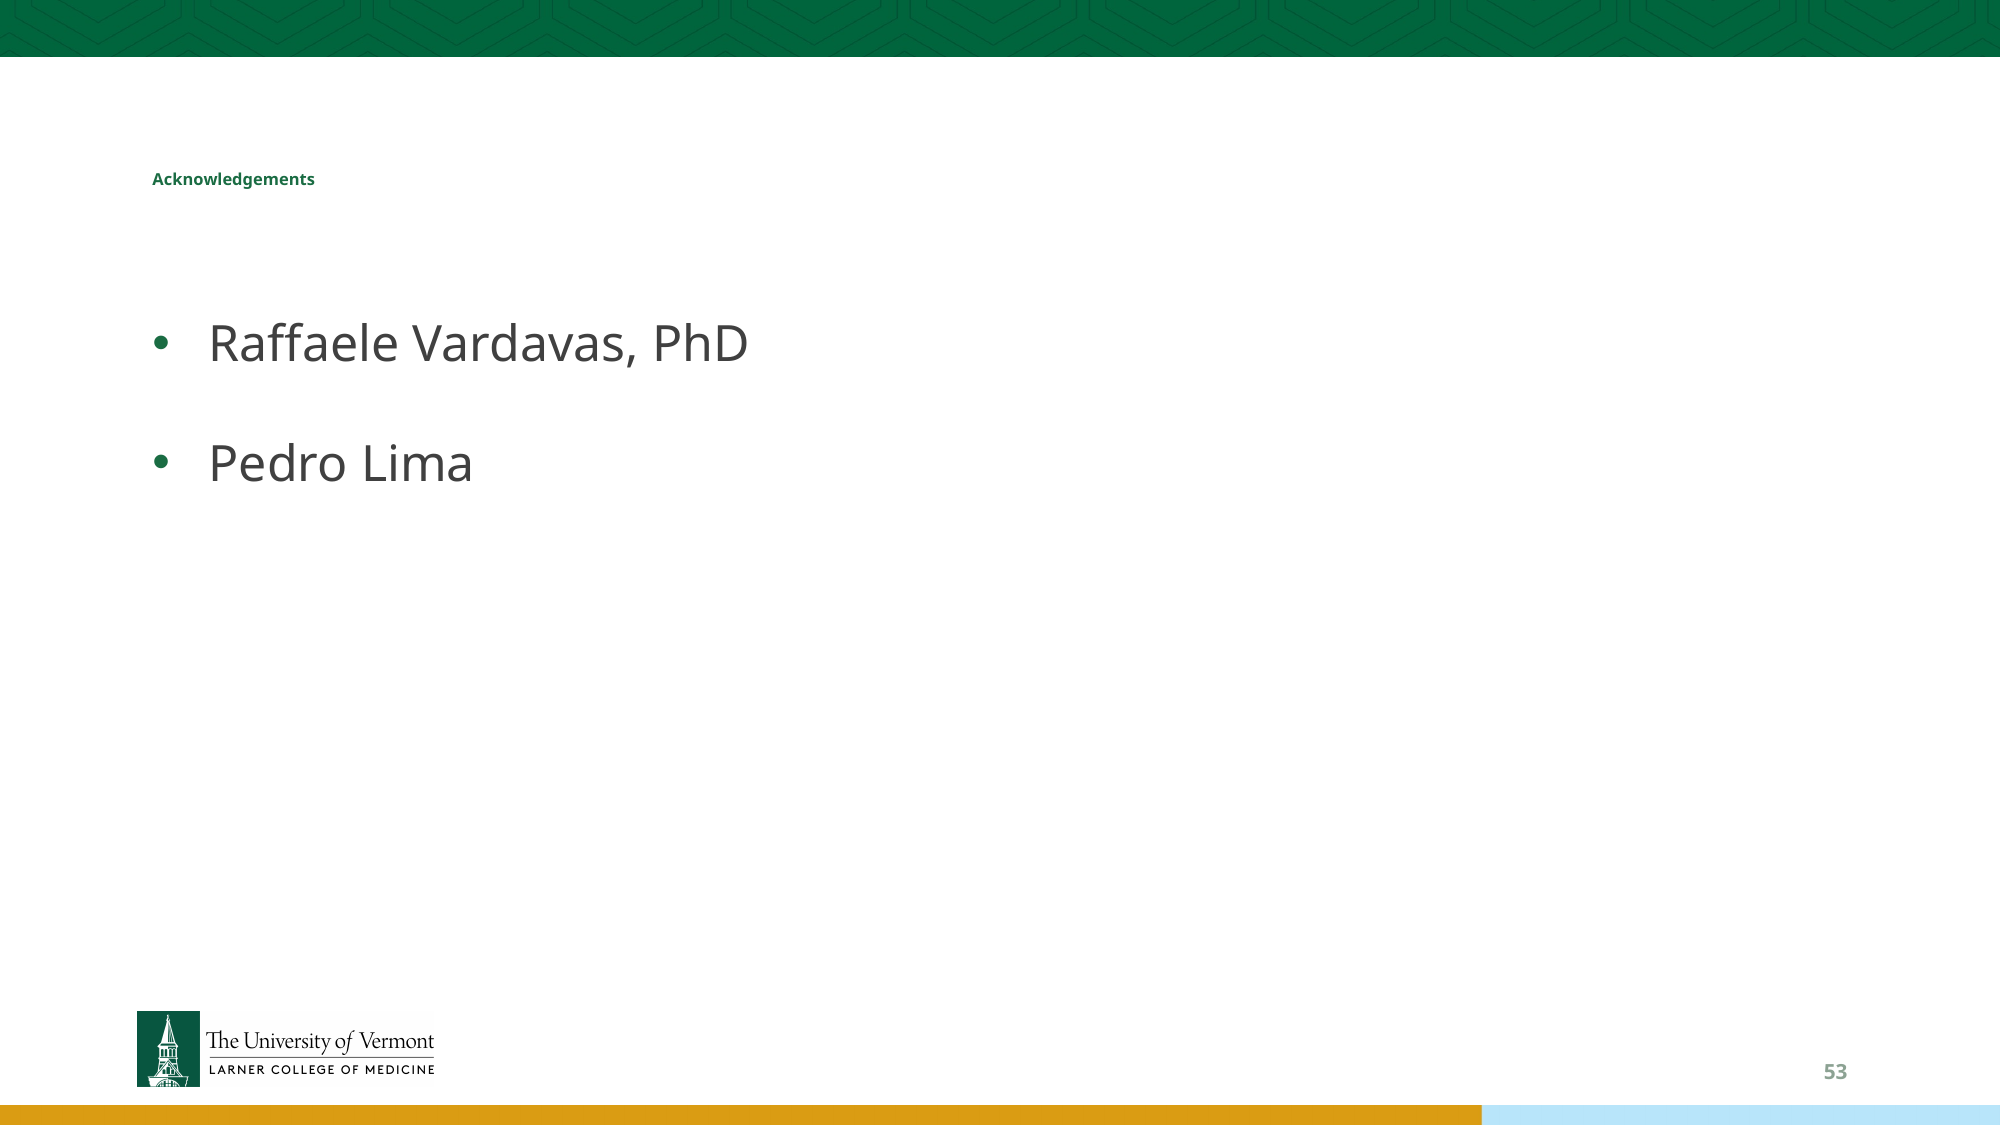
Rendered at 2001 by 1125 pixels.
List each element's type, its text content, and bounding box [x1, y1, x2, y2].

title Acknowledgements [137, 163, 1863, 197]
picture [137, 1011, 434, 1087]
picture [0, 0, 2000, 57]
list Raffaele Vardavas, PhD Pedro Lima [137, 274, 1863, 888]
picture [0, 1105, 2000, 1125]
slide_number 53 [1412, 1042, 1863, 1103]
